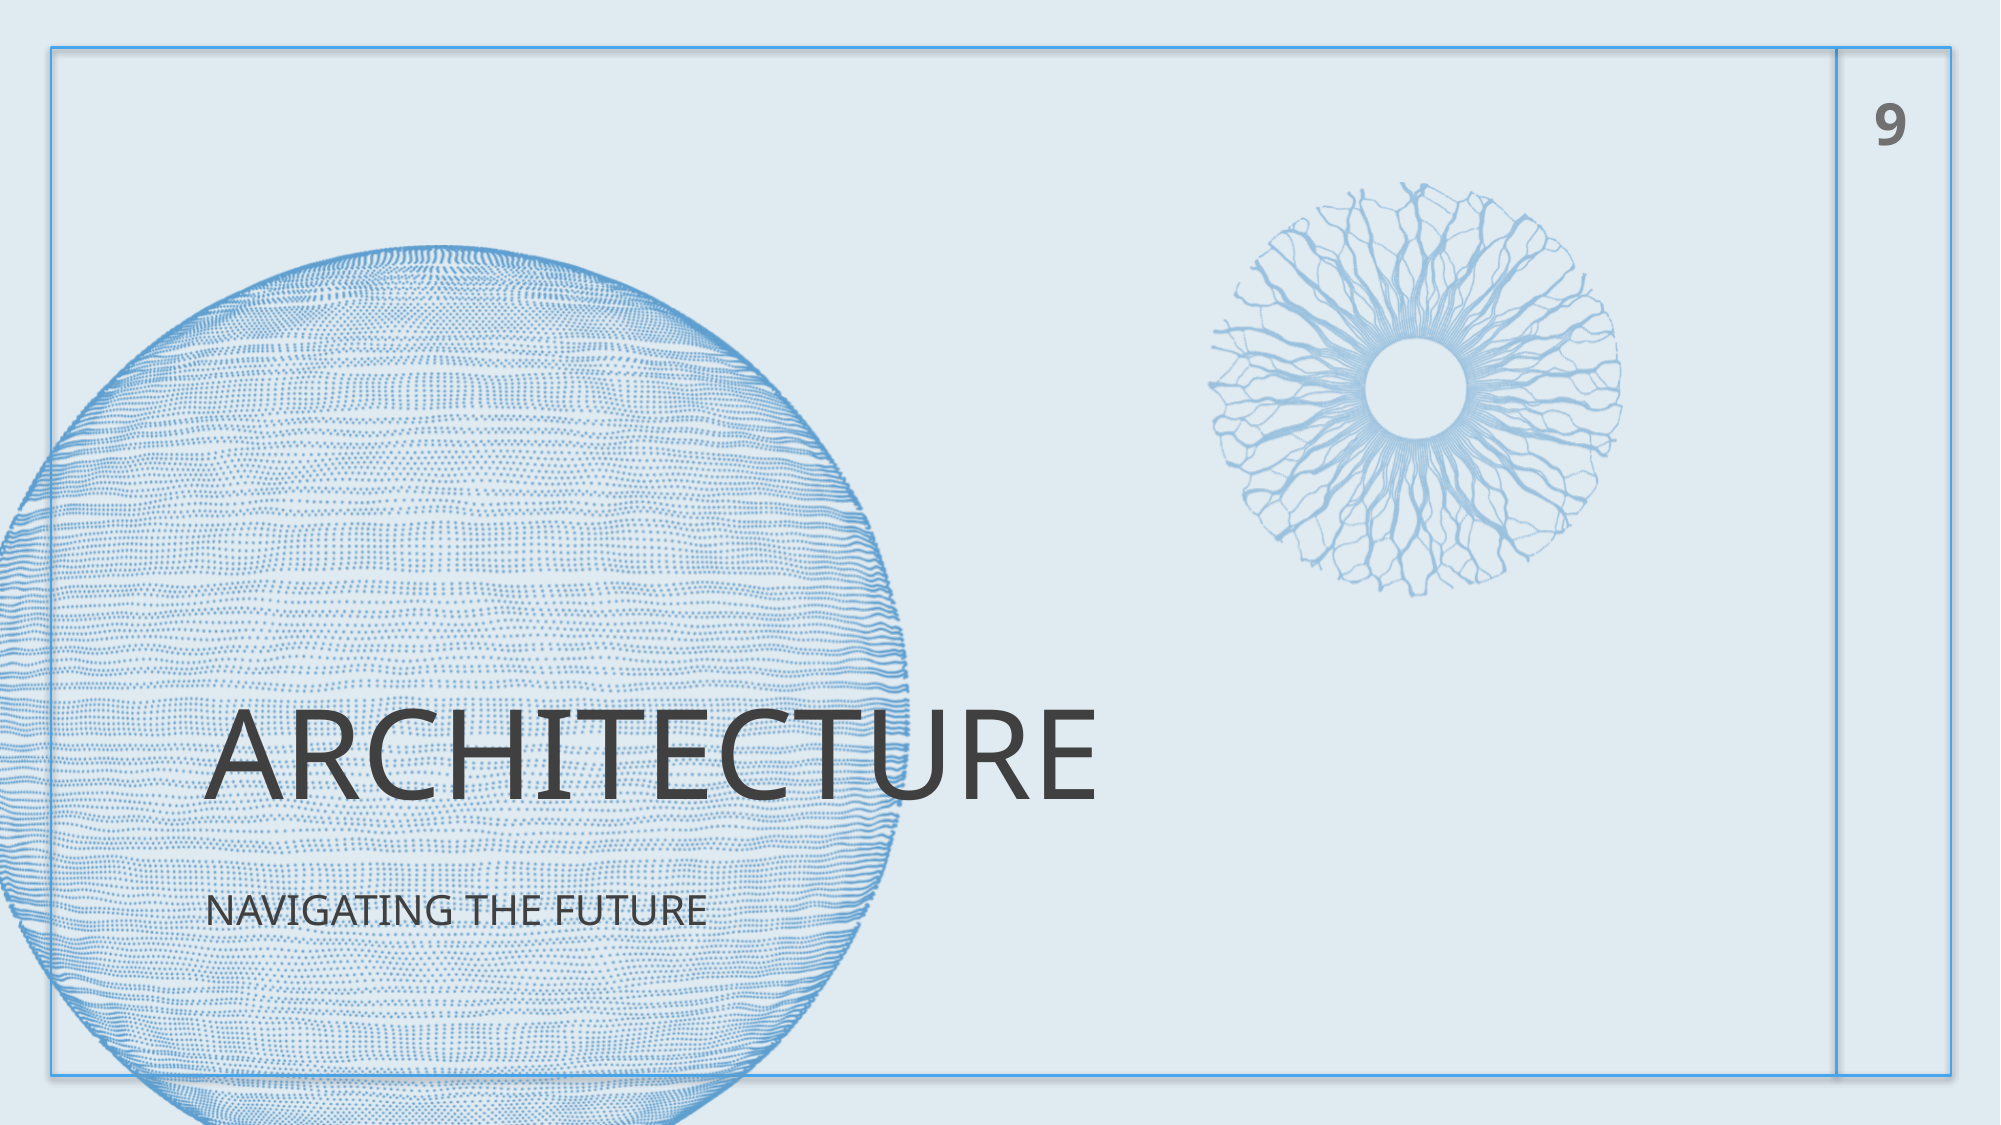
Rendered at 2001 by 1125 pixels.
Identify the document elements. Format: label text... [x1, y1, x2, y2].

picture [0, 182, 1623, 1125]
title ARCHITECTURE [189, 147, 1638, 833]
slide_number 9 [1822, 48, 1961, 175]
list Navigating the future [189, 865, 1638, 953]
